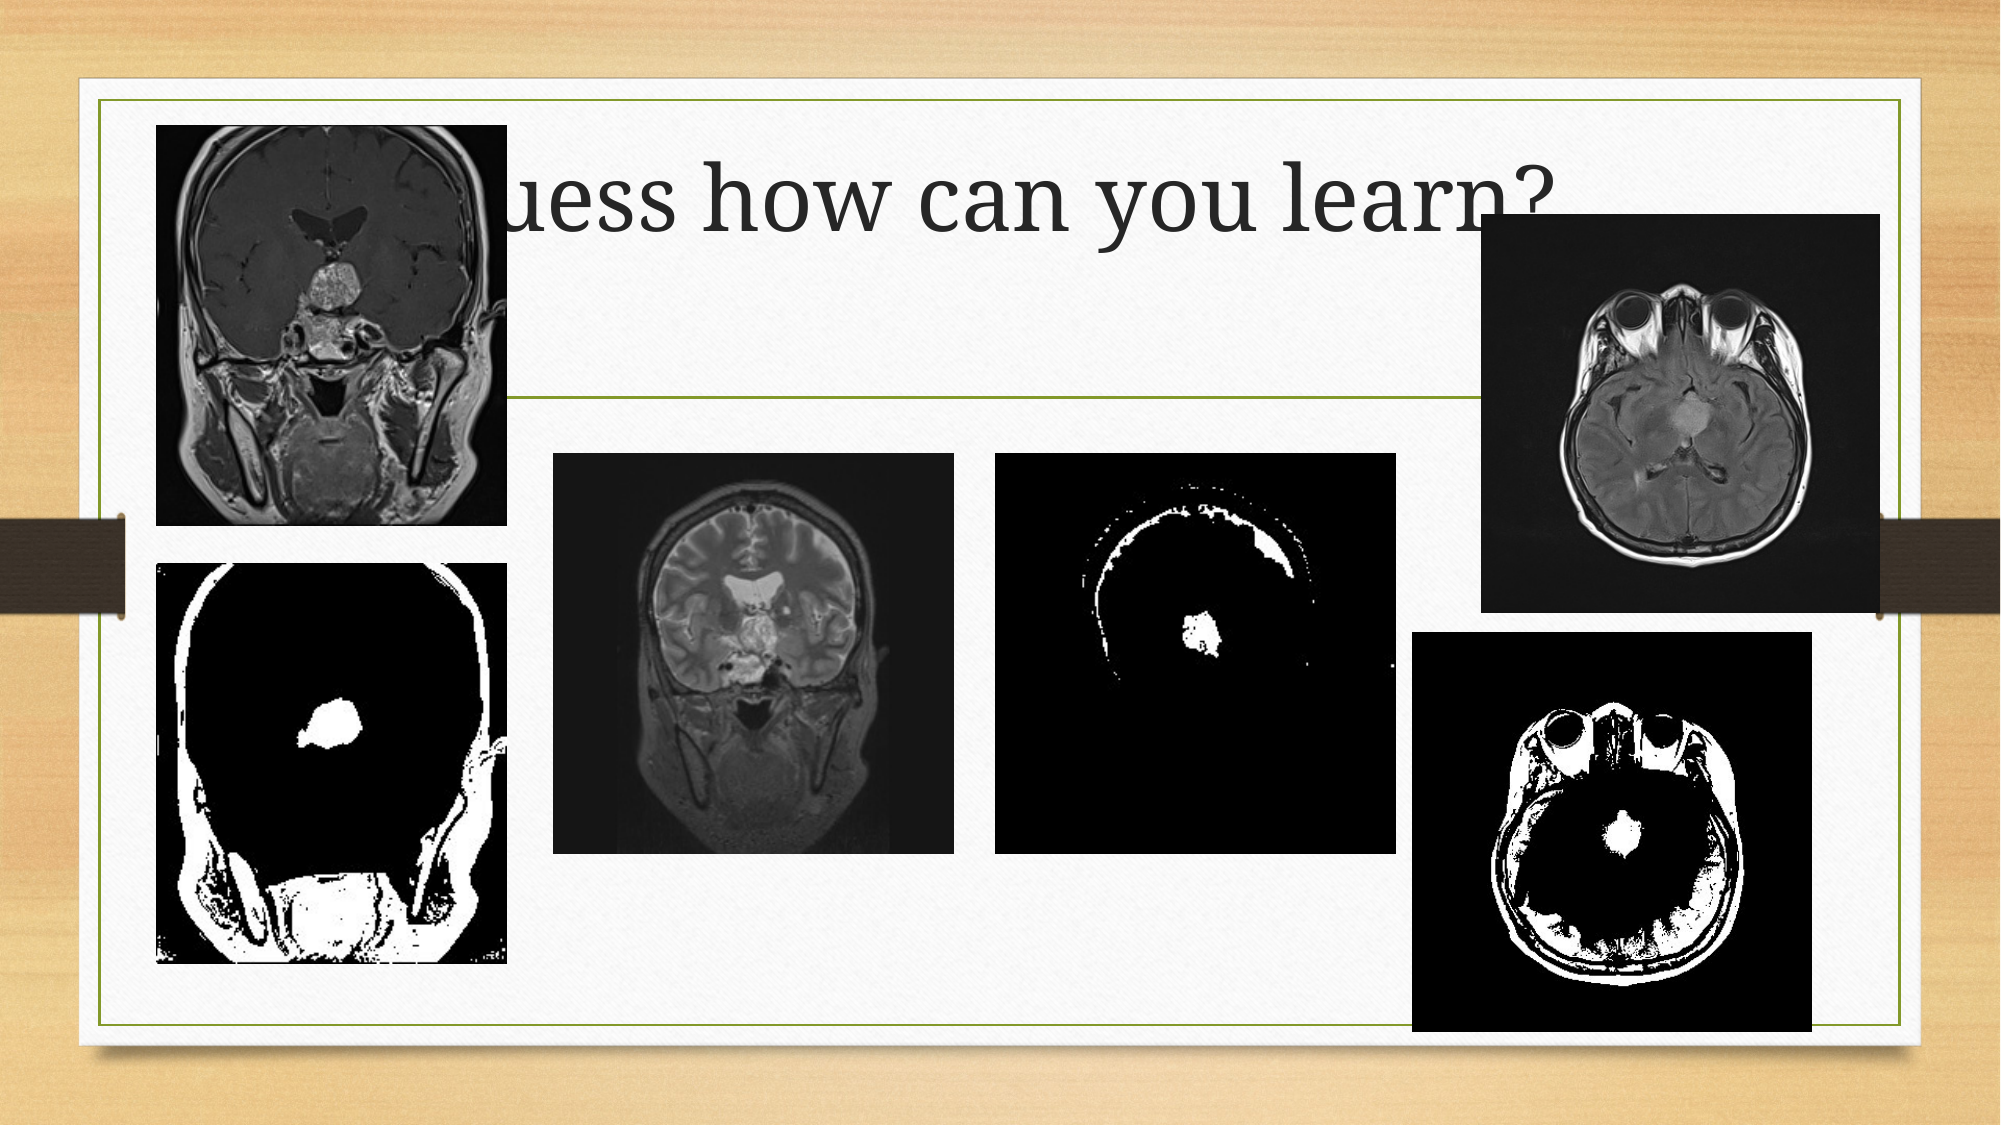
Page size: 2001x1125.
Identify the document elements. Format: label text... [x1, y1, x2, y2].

title Guess how can you learn? [203, 88, 1779, 303]
picture [0, 0, 2001, 1125]
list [155, 562, 507, 964]
